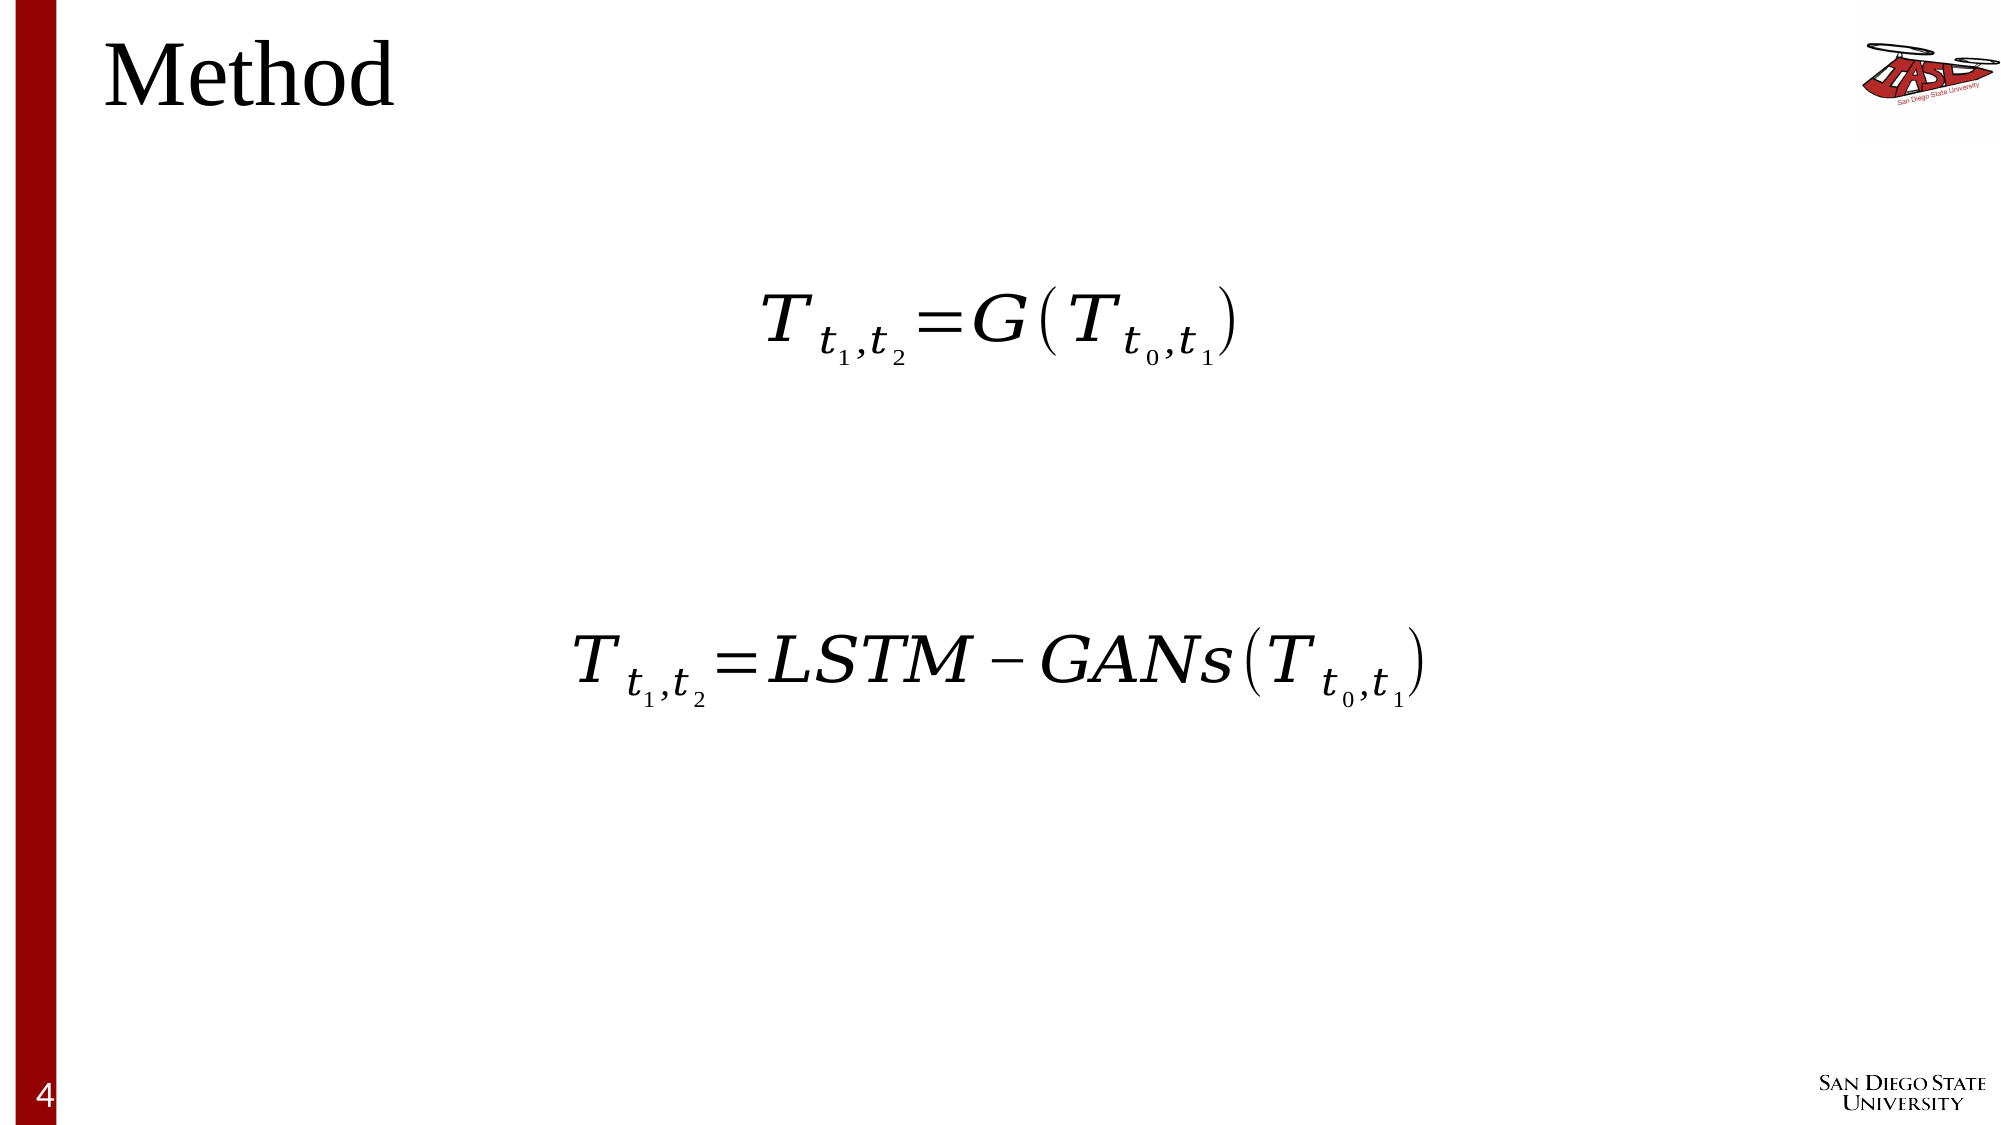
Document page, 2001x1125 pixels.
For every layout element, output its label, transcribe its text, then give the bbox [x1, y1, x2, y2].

list Method [88, 16, 1706, 140]
picture [1858, 0, 2001, 145]
picture [1816, 1068, 1990, 1115]
slide_number 4 [0, 1062, 70, 1123]
